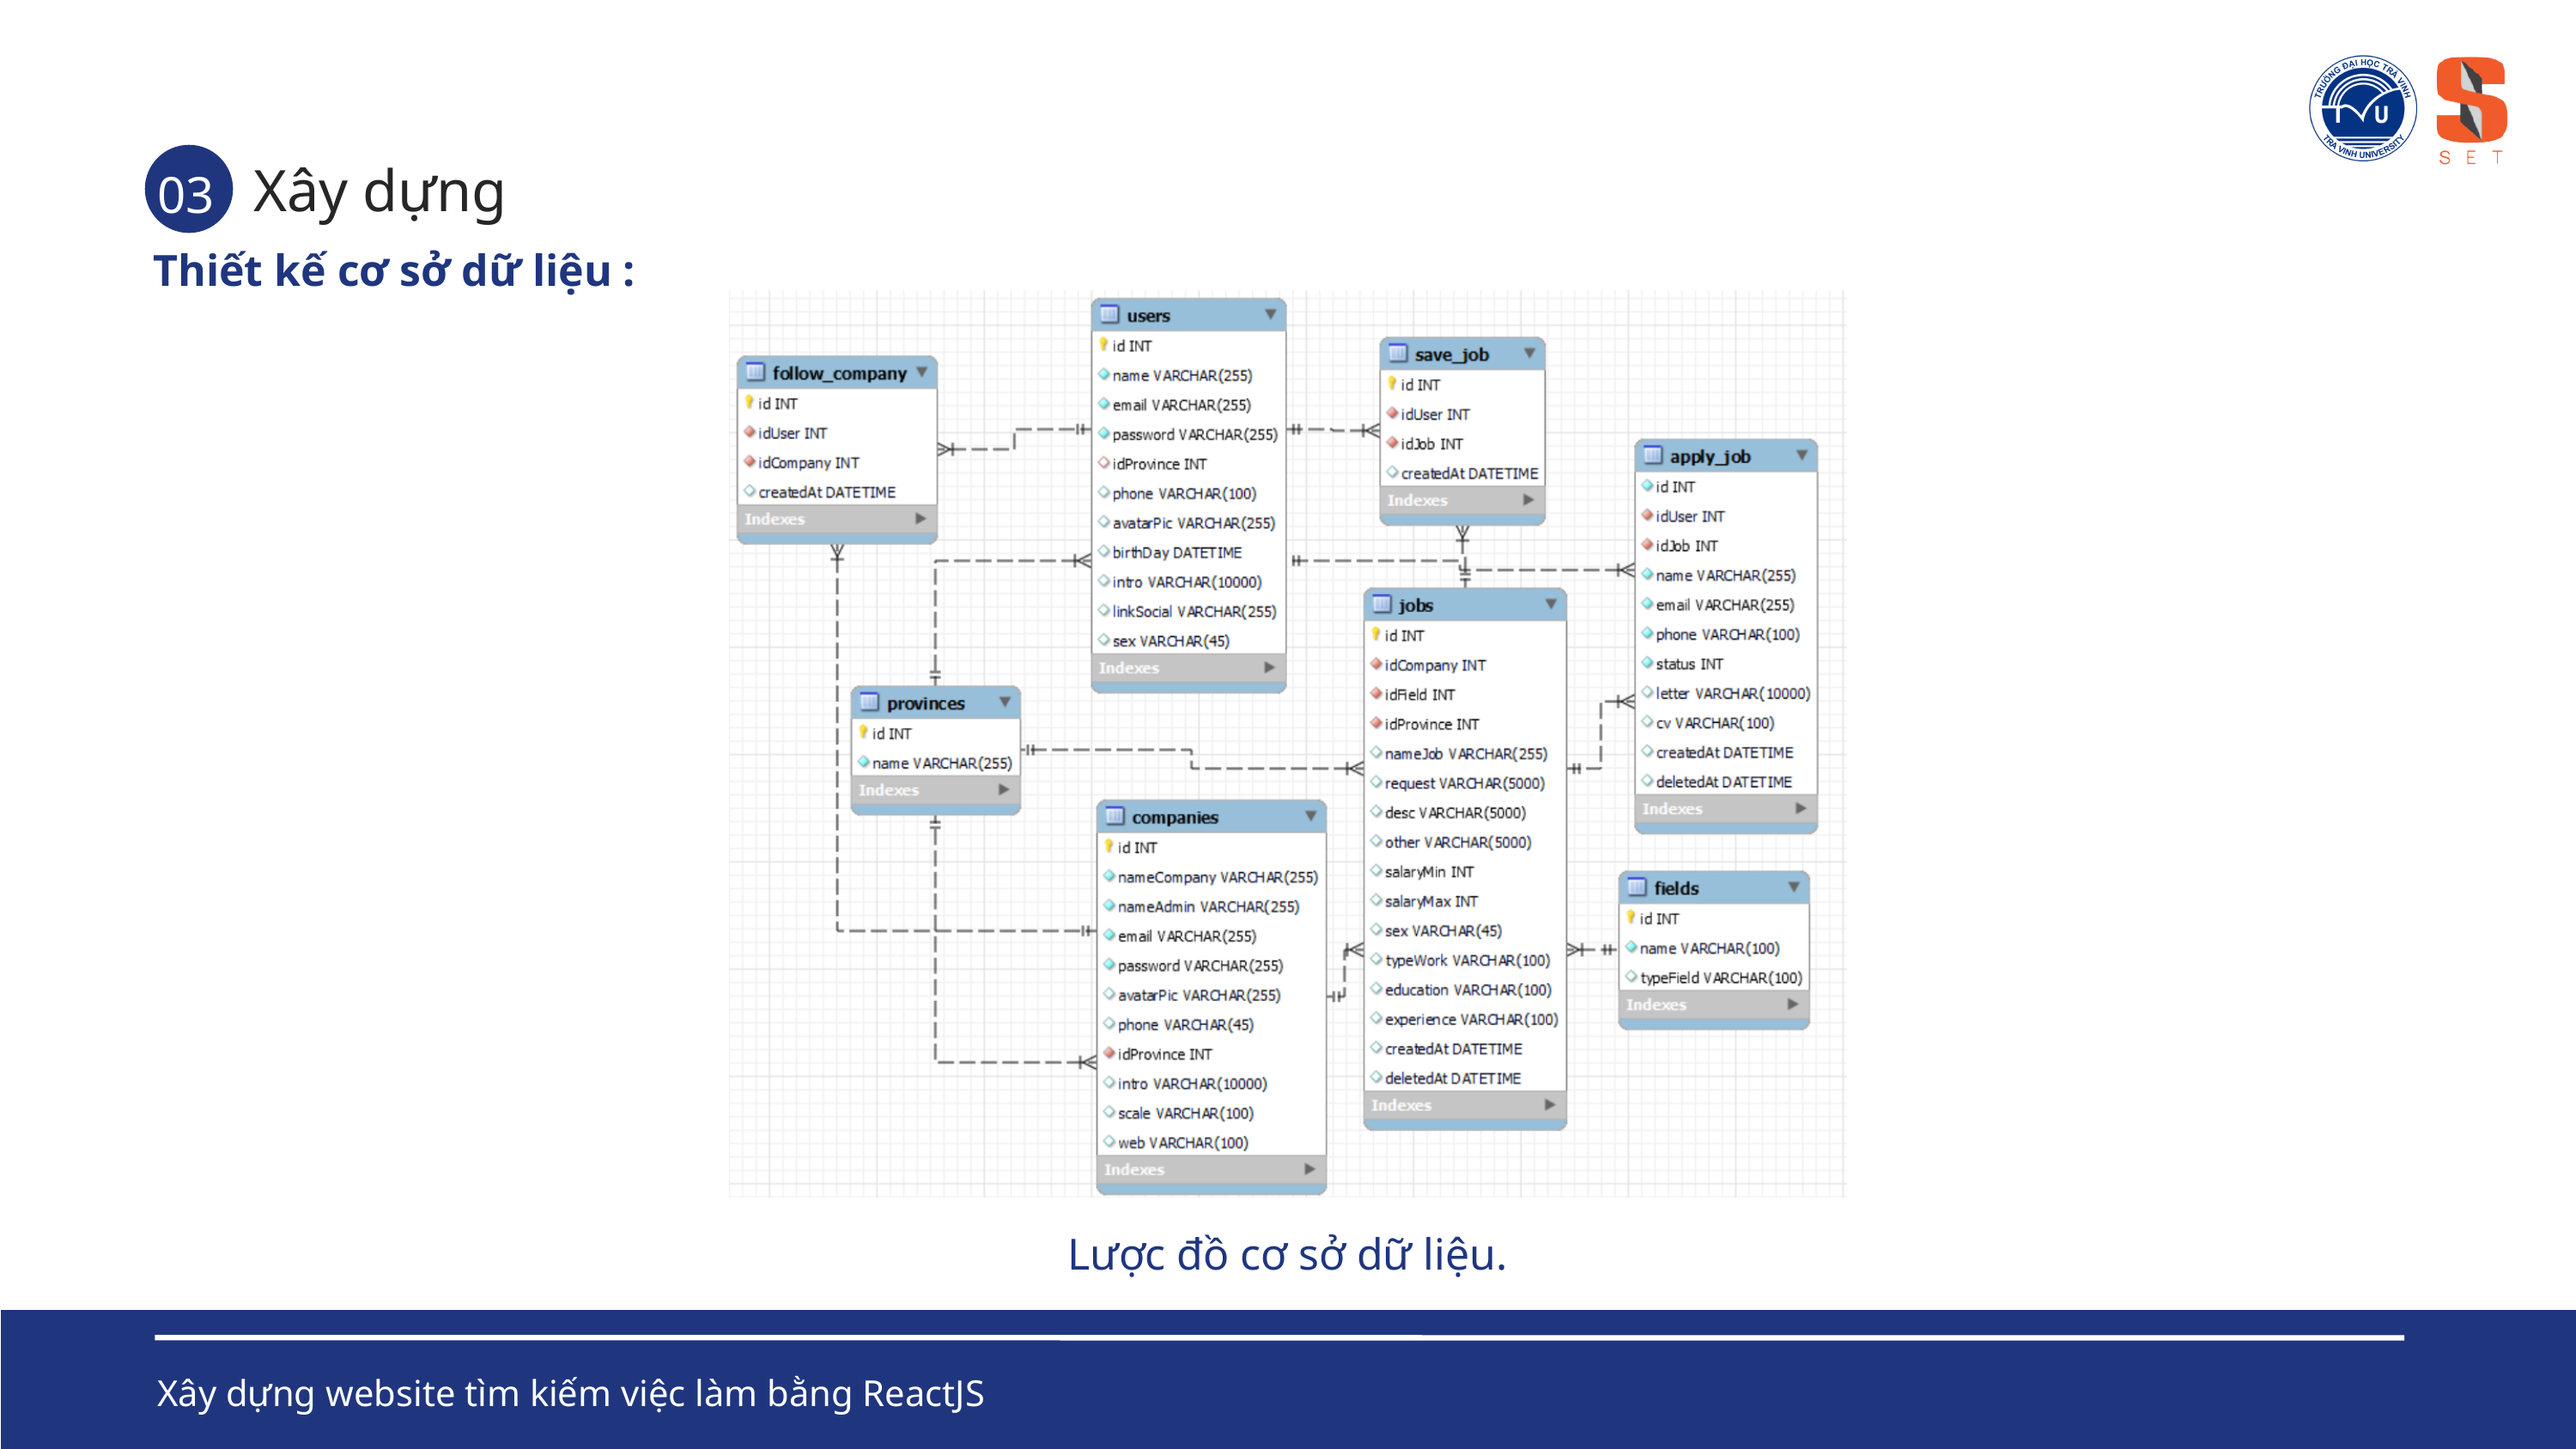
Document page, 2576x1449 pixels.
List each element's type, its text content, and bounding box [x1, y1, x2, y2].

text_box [144, 144, 901, 233]
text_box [0, 1309, 2576, 1449]
text_box Thiết kế cơ sở dữ liệu : [140, 236, 649, 301]
picture [729, 290, 1847, 1198]
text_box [155, 1337, 2405, 1410]
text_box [2307, 53, 2523, 165]
text_box Lược đồ cơ sở dữ liệu. [1043, 1221, 1533, 1286]
